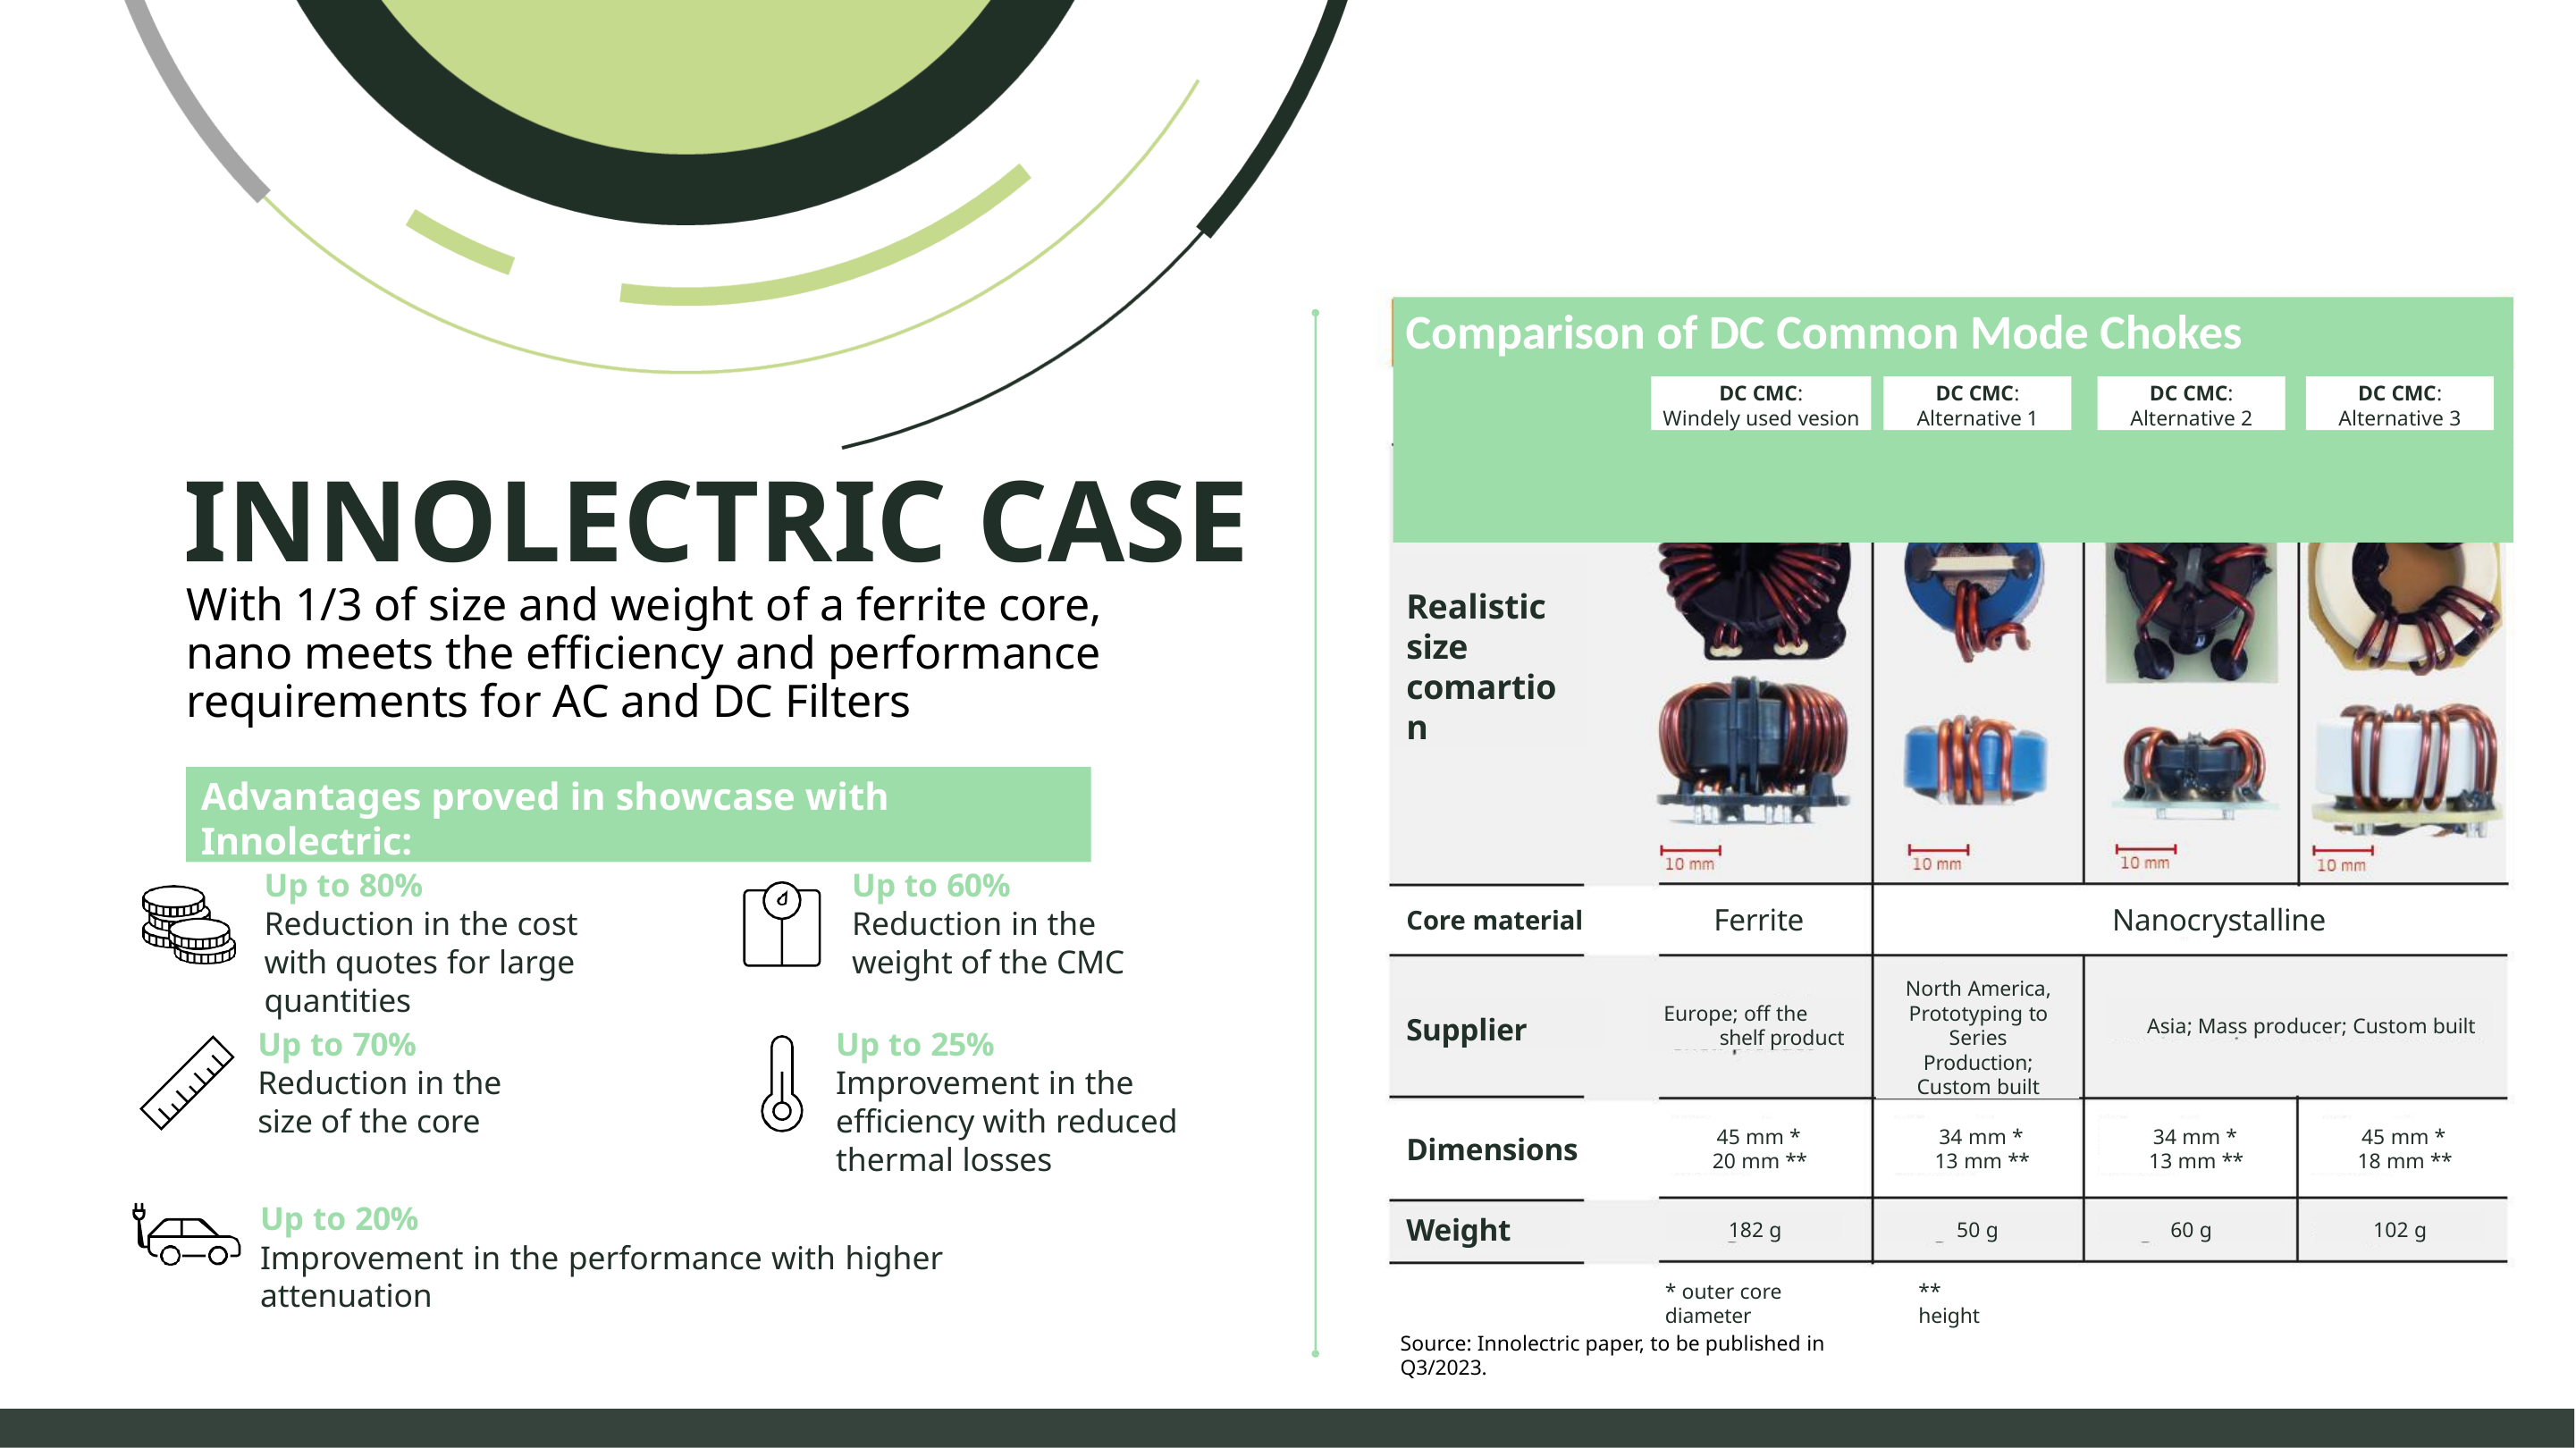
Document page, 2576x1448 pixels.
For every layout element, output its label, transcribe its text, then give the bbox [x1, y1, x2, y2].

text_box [23, 0, 1389, 1266]
text_box Up to 20% Improvement in the performance with higher attenuation [258, 1274, 1073, 1314]
text_box Source: Innolectric paper, to be published in Q3/2023. [1398, 1365, 1890, 1379]
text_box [1311, 288, 2515, 1358]
text_box [0, 1409, 2575, 1448]
